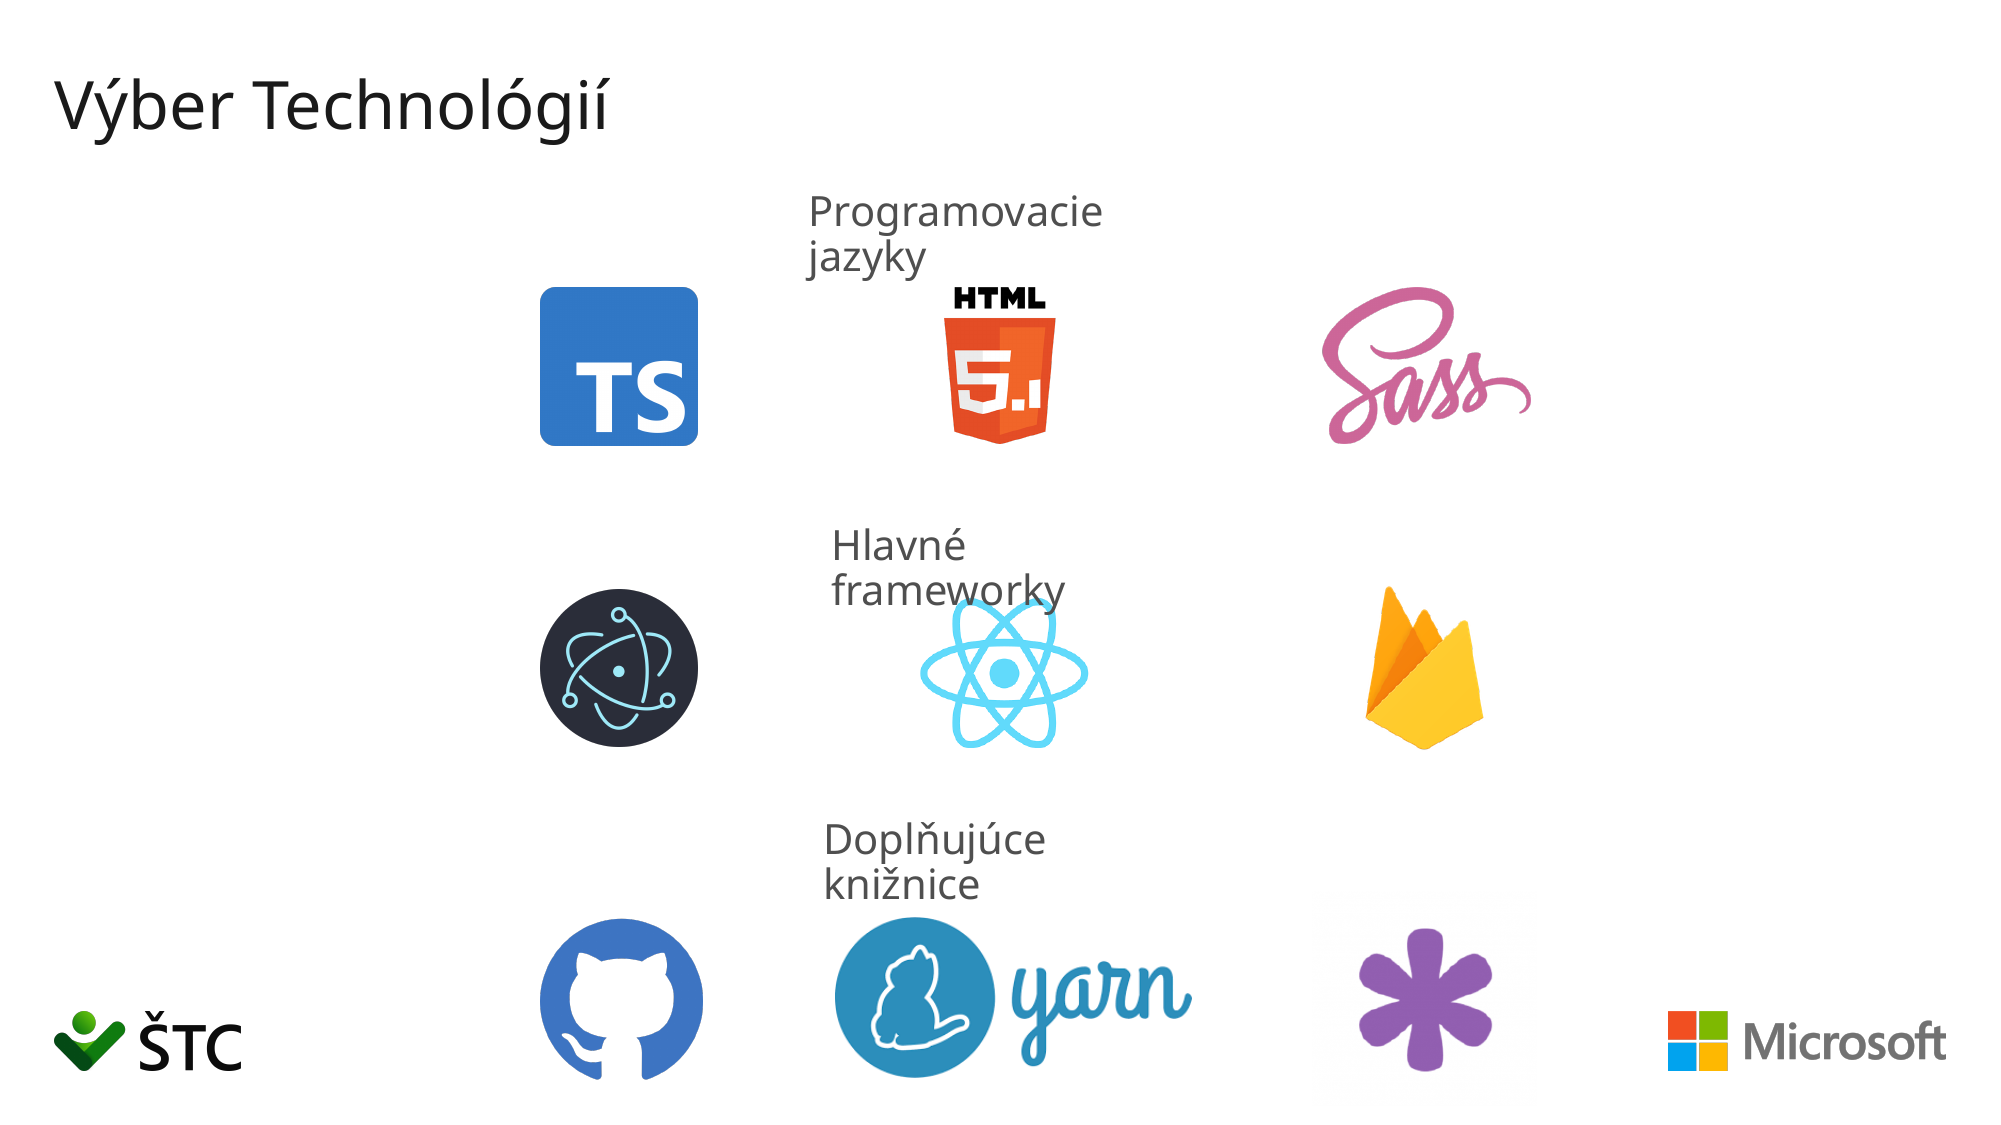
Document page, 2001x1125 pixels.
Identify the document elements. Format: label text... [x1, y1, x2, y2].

text_box Doplňujúce knižnice [808, 811, 1192, 880]
picture [1275, 287, 1577, 444]
picture [539, 287, 698, 446]
picture [865, 287, 1134, 445]
picture [918, 598, 1090, 748]
picture [835, 917, 1192, 1078]
picture [539, 589, 698, 747]
text_box Hlavné frameworky [816, 517, 1186, 586]
title Výber Technológií [54, 54, 1945, 137]
picture [1312, 891, 1537, 1106]
picture [1249, 536, 1599, 799]
picture [54, 1011, 241, 1071]
text_box Programovacie jazyky [793, 183, 1208, 251]
picture [1668, 1011, 1946, 1071]
picture [539, 917, 703, 1081]
